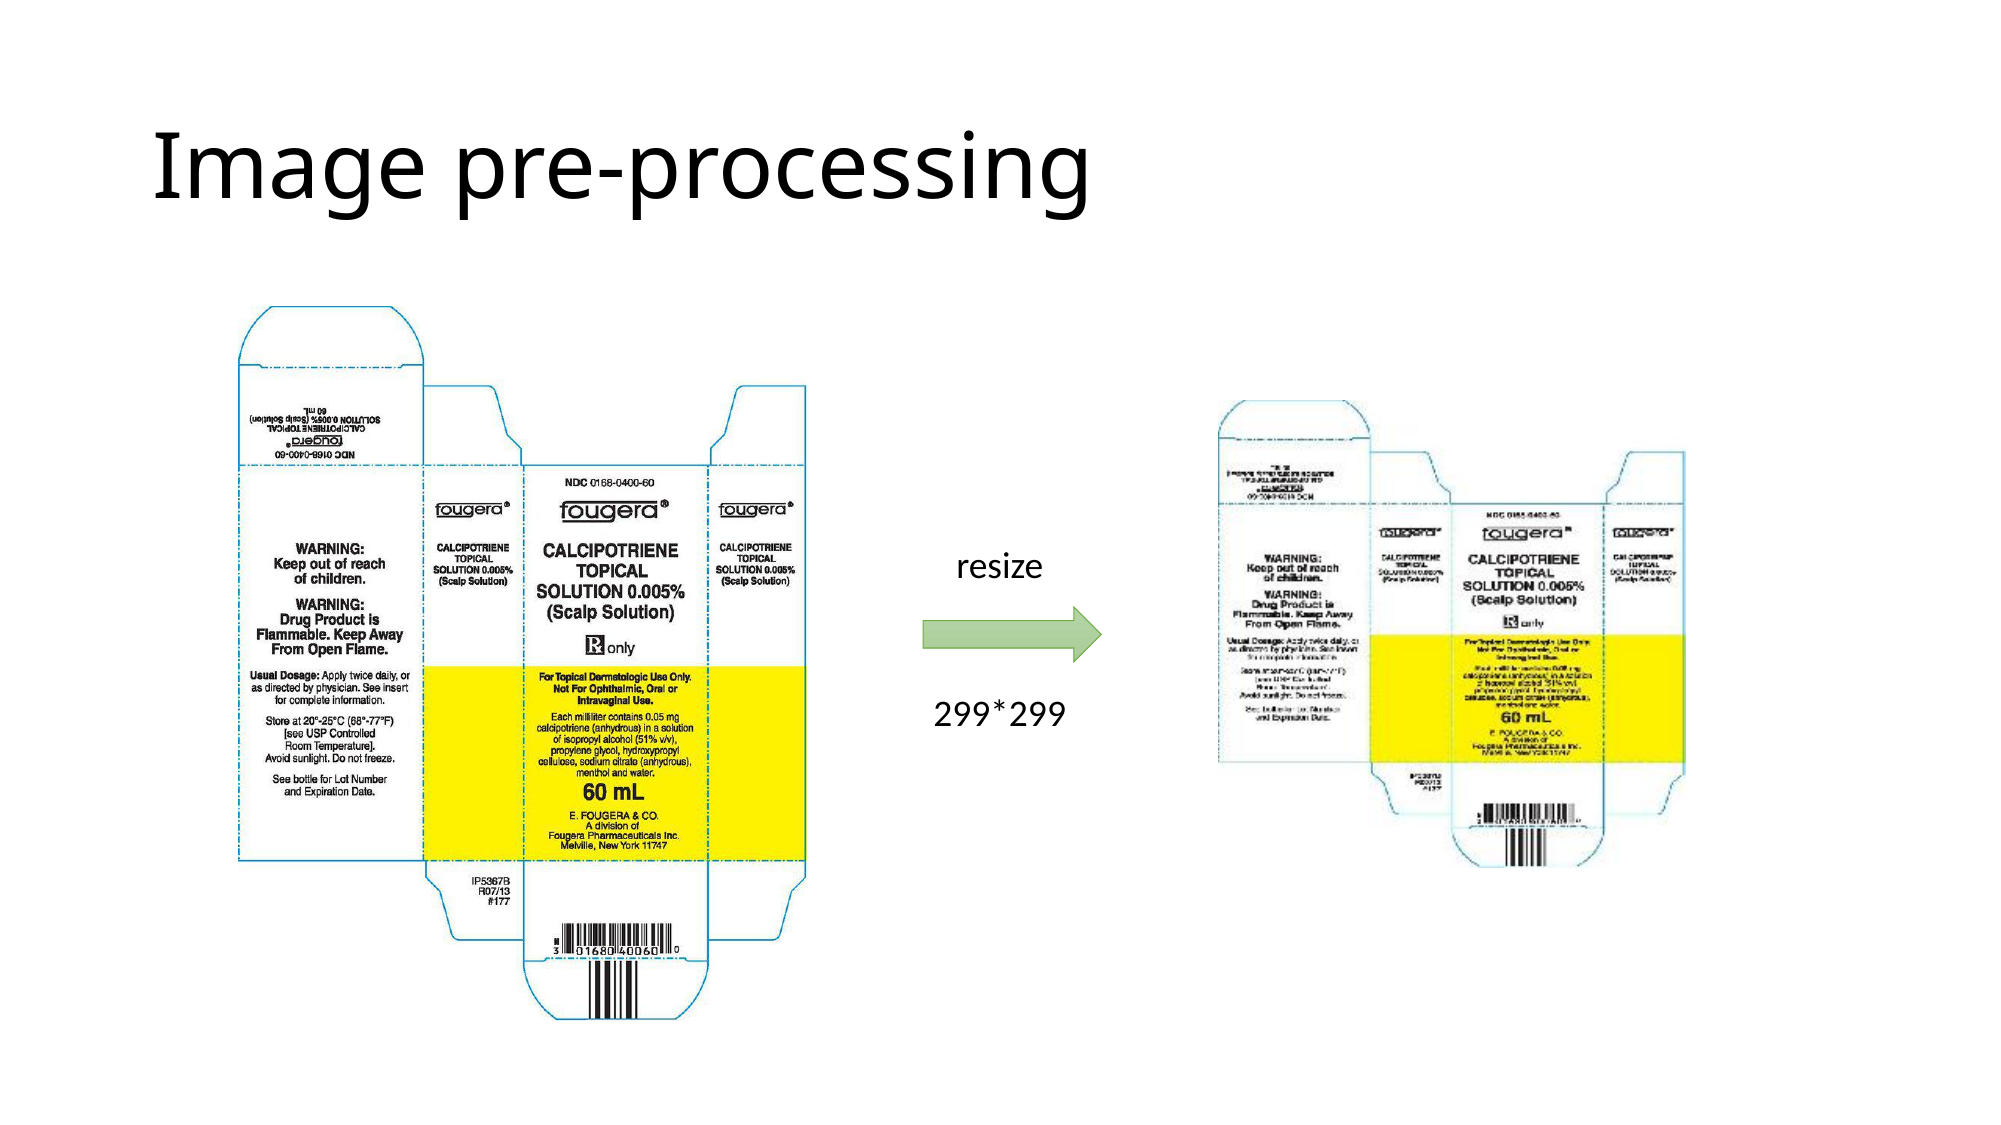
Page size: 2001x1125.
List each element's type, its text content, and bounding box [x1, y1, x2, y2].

picture [1218, 400, 1686, 868]
text_box [922, 605, 1103, 663]
title Image pre-processing [137, 59, 1863, 278]
text_box 299*299 [918, 681, 1082, 742]
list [238, 306, 807, 1021]
text_box resize [941, 533, 1059, 594]
